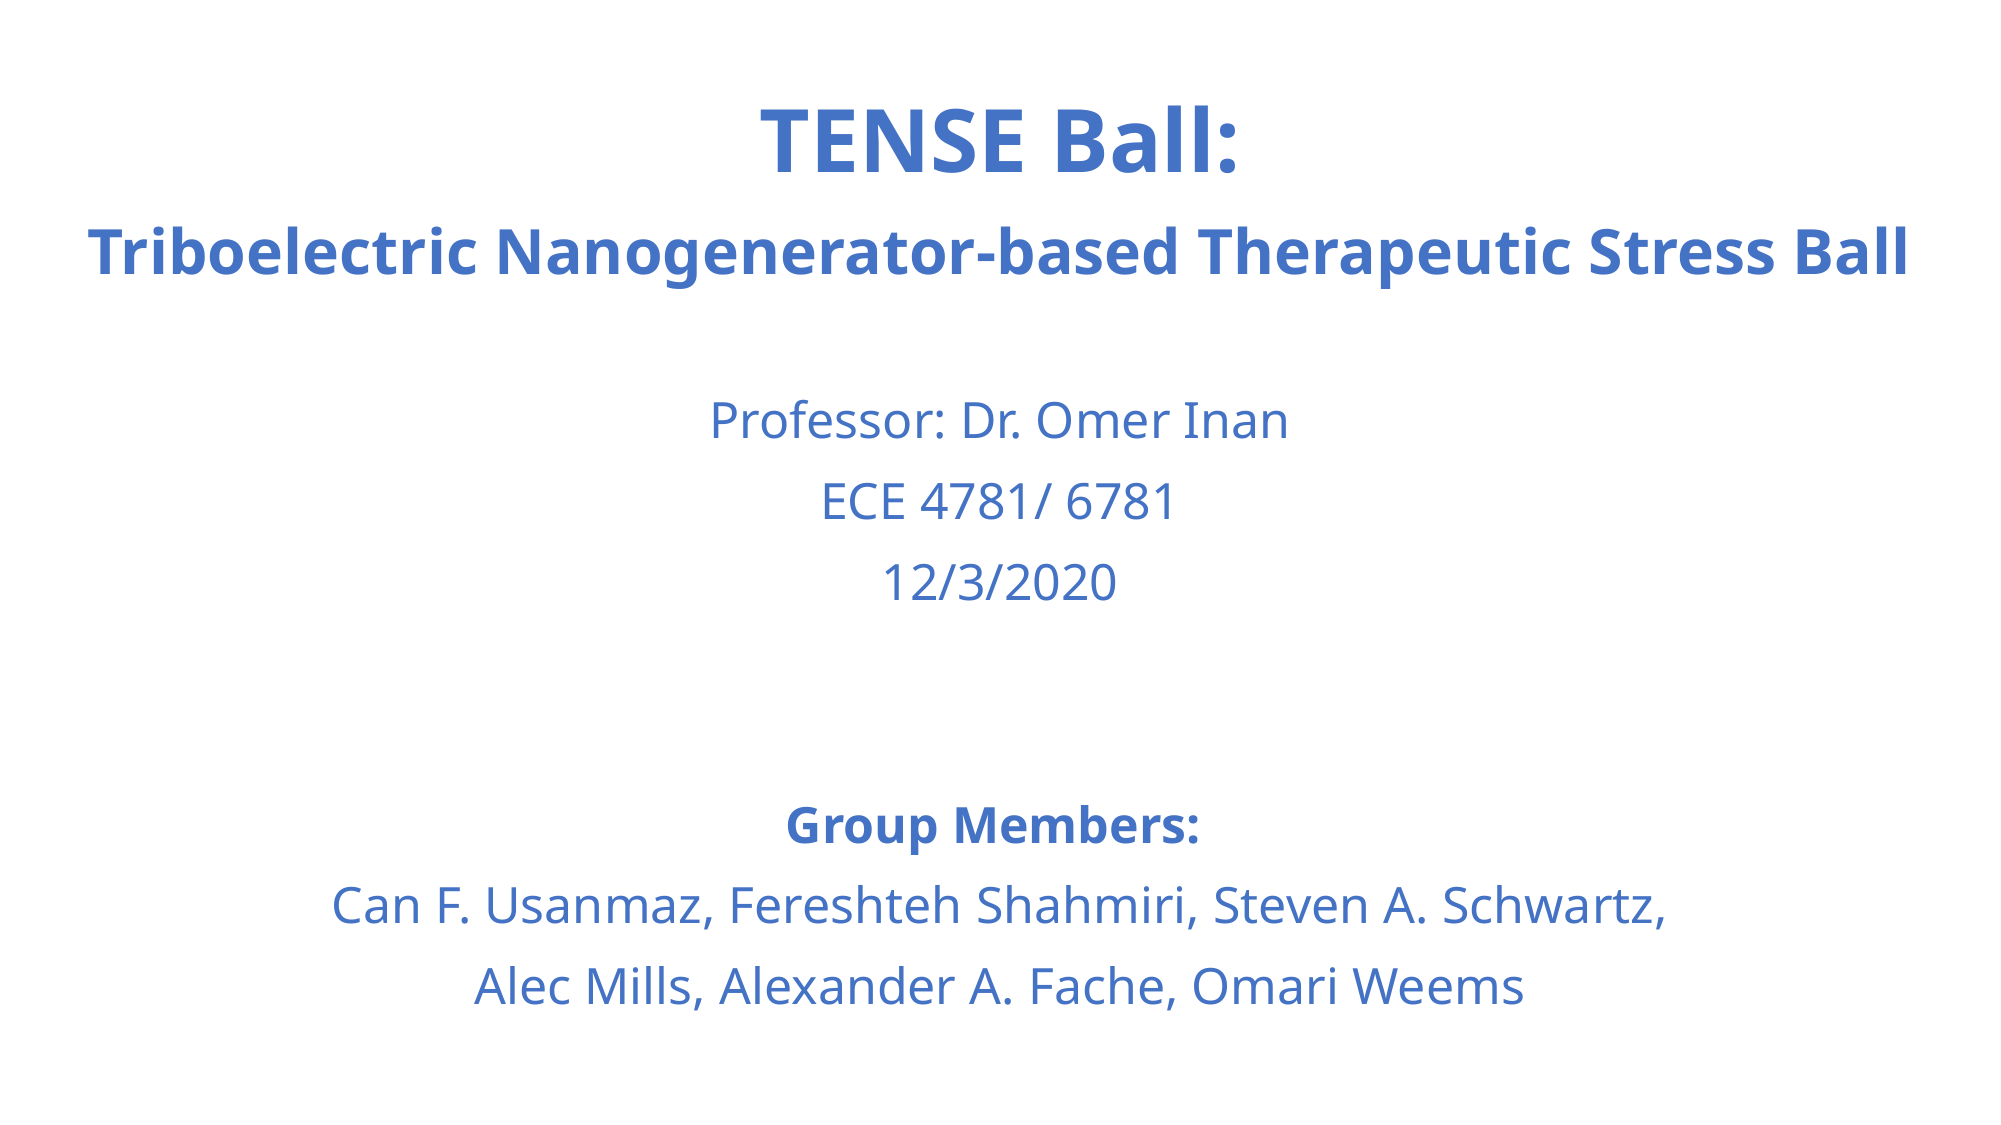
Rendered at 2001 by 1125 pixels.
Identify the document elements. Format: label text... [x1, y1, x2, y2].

text_box TENSE Ball: Triboelectric Nanogenerator-based Therapeutic Stress Ball Professor: Dr. Omer Inan ECE 4781/ 6781 12/3/2020 Group Members: Can F. Usanmaz, Fereshteh Shahmiri, Steven A. Schwartz, Alec Mills, Alexander A. Fache, Omari Weems [0, 70, 2000, 1103]
